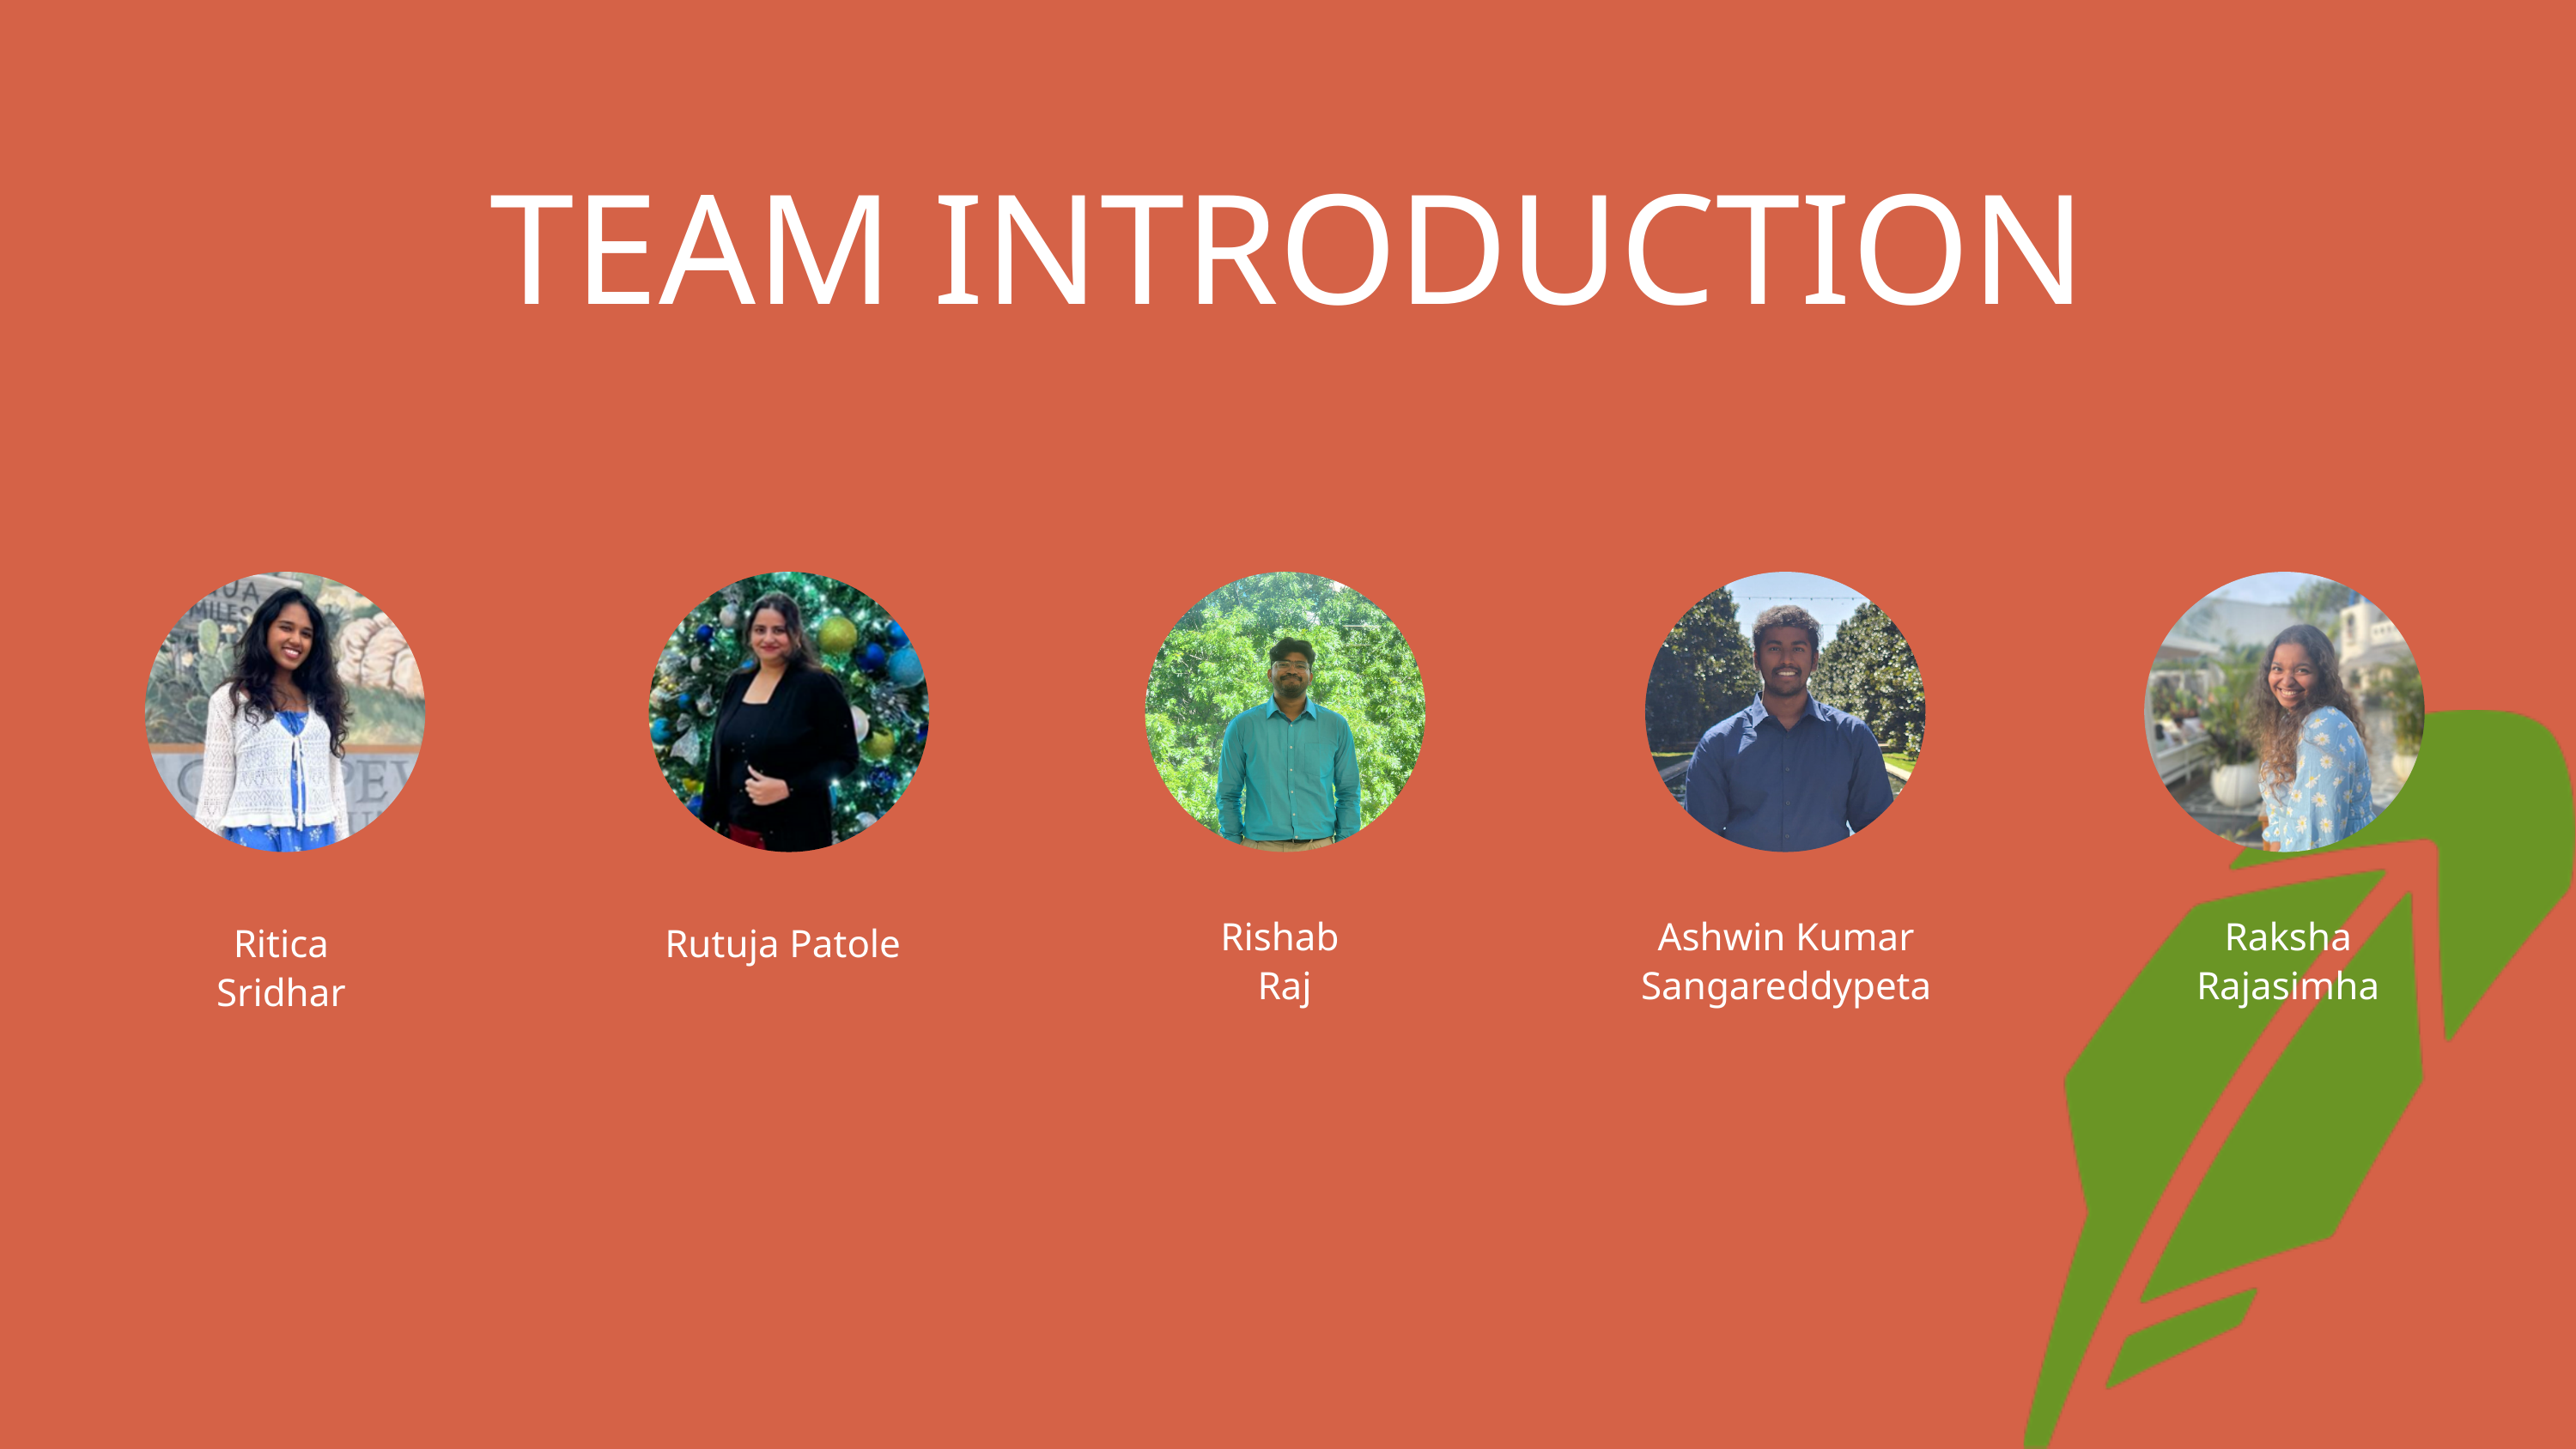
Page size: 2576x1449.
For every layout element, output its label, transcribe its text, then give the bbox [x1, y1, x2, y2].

text_box [2023, 710, 2576, 1449]
text_box TEAM INTRODUCTION [359, 122, 2216, 336]
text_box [648, 571, 930, 852]
text_box Raksha Rajasimha [2151, 909, 2425, 1008]
text_box Ritica Sridhar [144, 916, 418, 1015]
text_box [2143, 571, 2425, 852]
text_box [1644, 571, 1926, 852]
text_box Rishab Raj [1148, 909, 1421, 1008]
text_box Ashwin Kumar Sangareddypeta [1629, 909, 1944, 1008]
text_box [1145, 571, 1426, 852]
text_box Rutuja Patole [647, 916, 920, 966]
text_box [144, 571, 426, 852]
